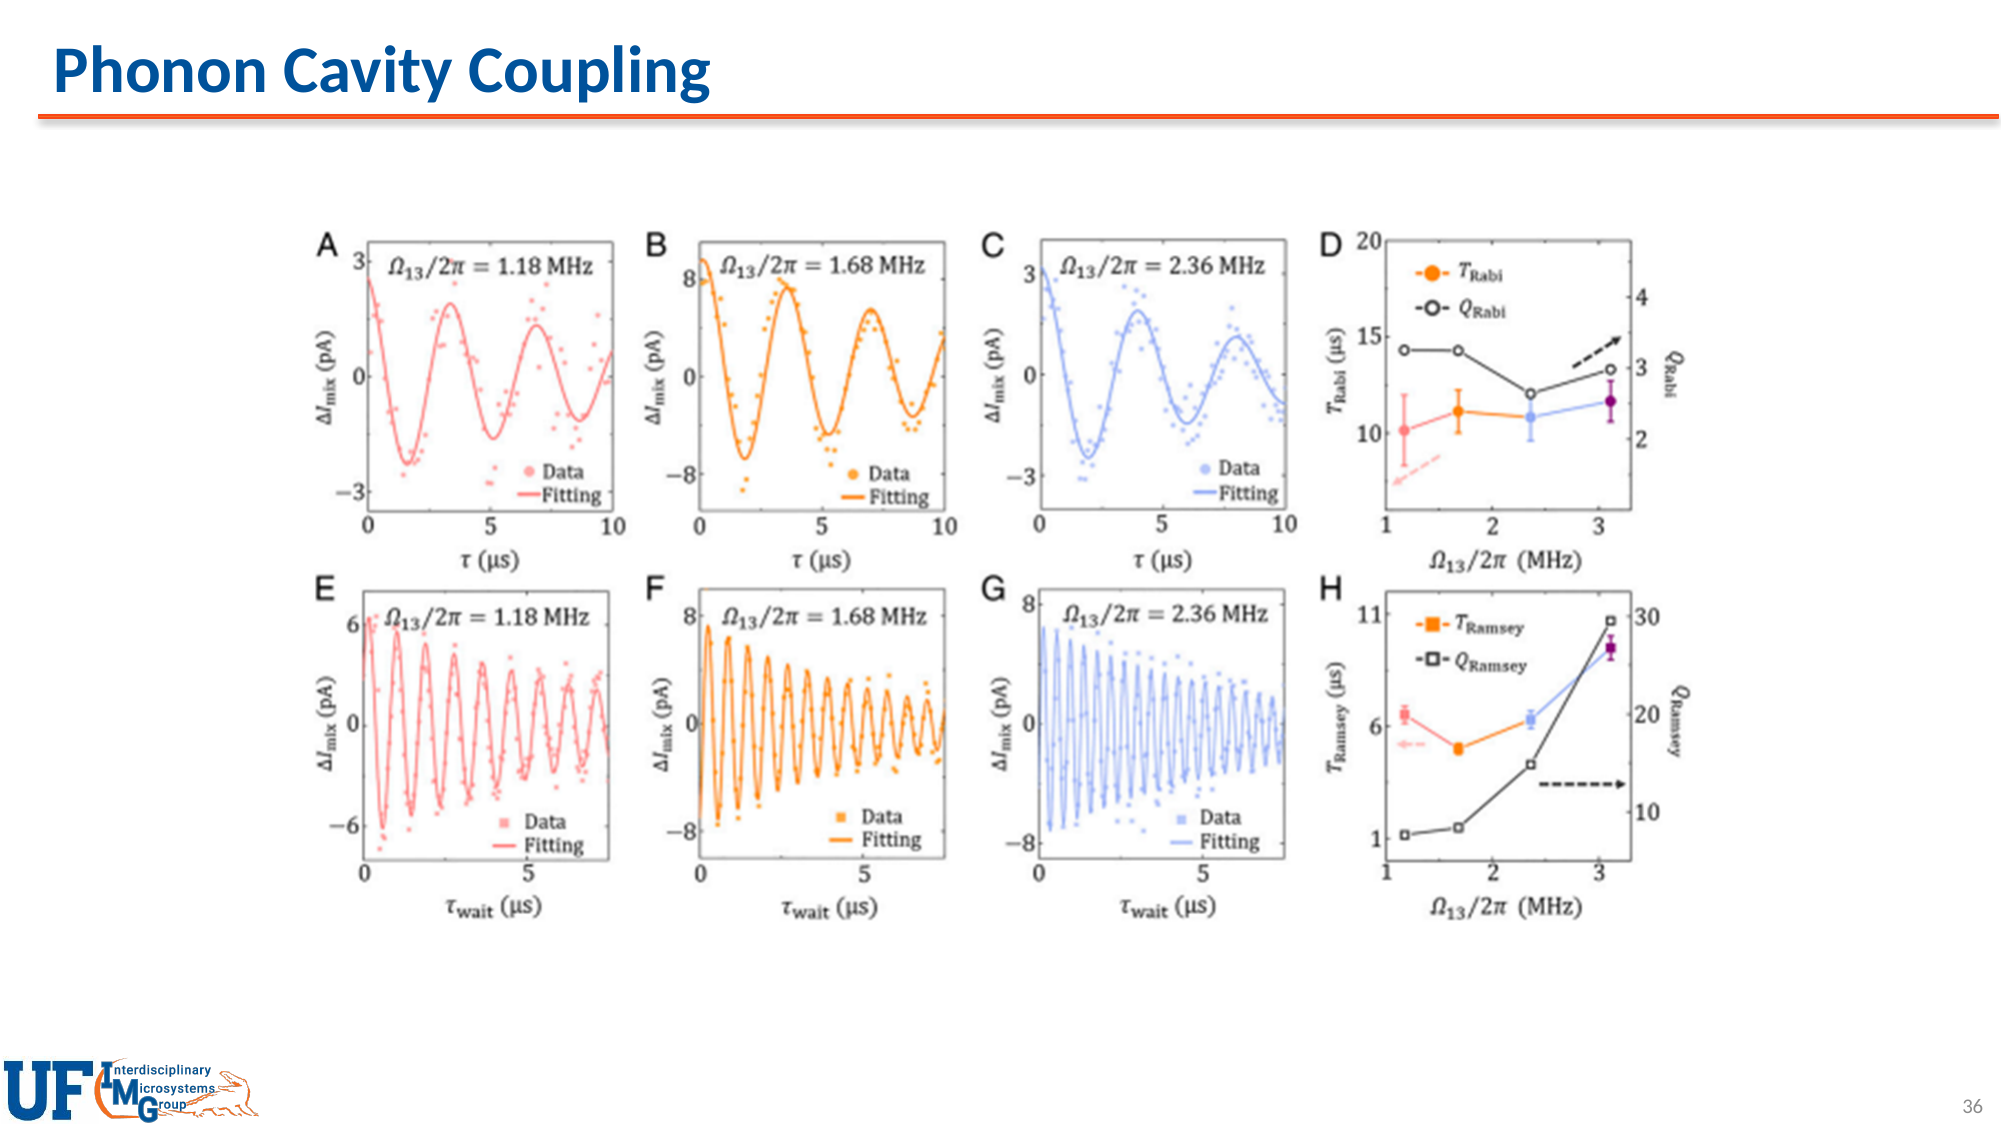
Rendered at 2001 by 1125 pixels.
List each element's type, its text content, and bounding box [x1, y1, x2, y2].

picture [263, 181, 1737, 944]
picture [1, 1052, 264, 1125]
slide_number 36 [1798, 1086, 1999, 1124]
title Phonon Cavity Coupling [38, 13, 1960, 119]
